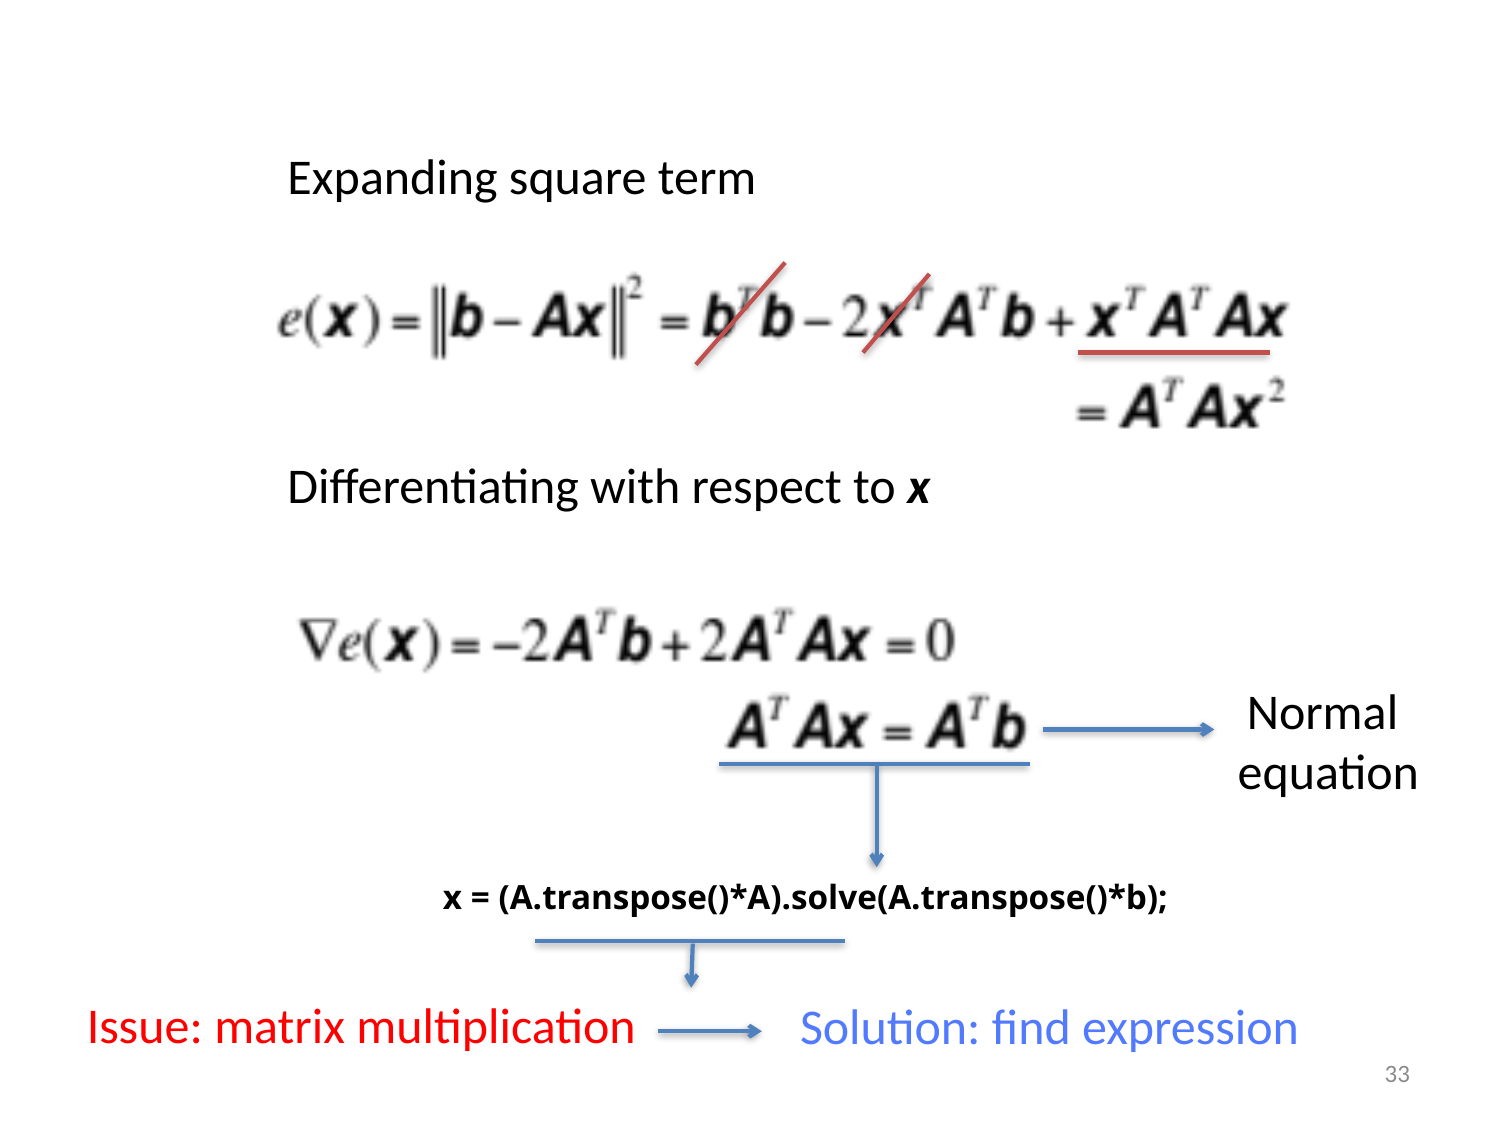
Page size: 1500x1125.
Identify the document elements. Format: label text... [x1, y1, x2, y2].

text_box Normal equation [1133, 672, 1500, 807]
slide_number 33 [1074, 1042, 1425, 1103]
text_box Differentiating with respect to x [272, 446, 1212, 522]
text_box Solution: find expression [785, 986, 1405, 1062]
text_box x = (A.transpose()*A).solve(A.transpose()*b); [428, 869, 1450, 925]
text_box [291, 597, 960, 682]
text_box Expanding square term [272, 137, 843, 212]
text_box Issue: matrix multiplication [72, 986, 692, 1062]
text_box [788, 262, 1298, 365]
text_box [272, 262, 693, 365]
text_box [862, 273, 930, 353]
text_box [695, 262, 786, 365]
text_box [690, 943, 694, 988]
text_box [1070, 366, 1290, 437]
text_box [718, 682, 1030, 758]
